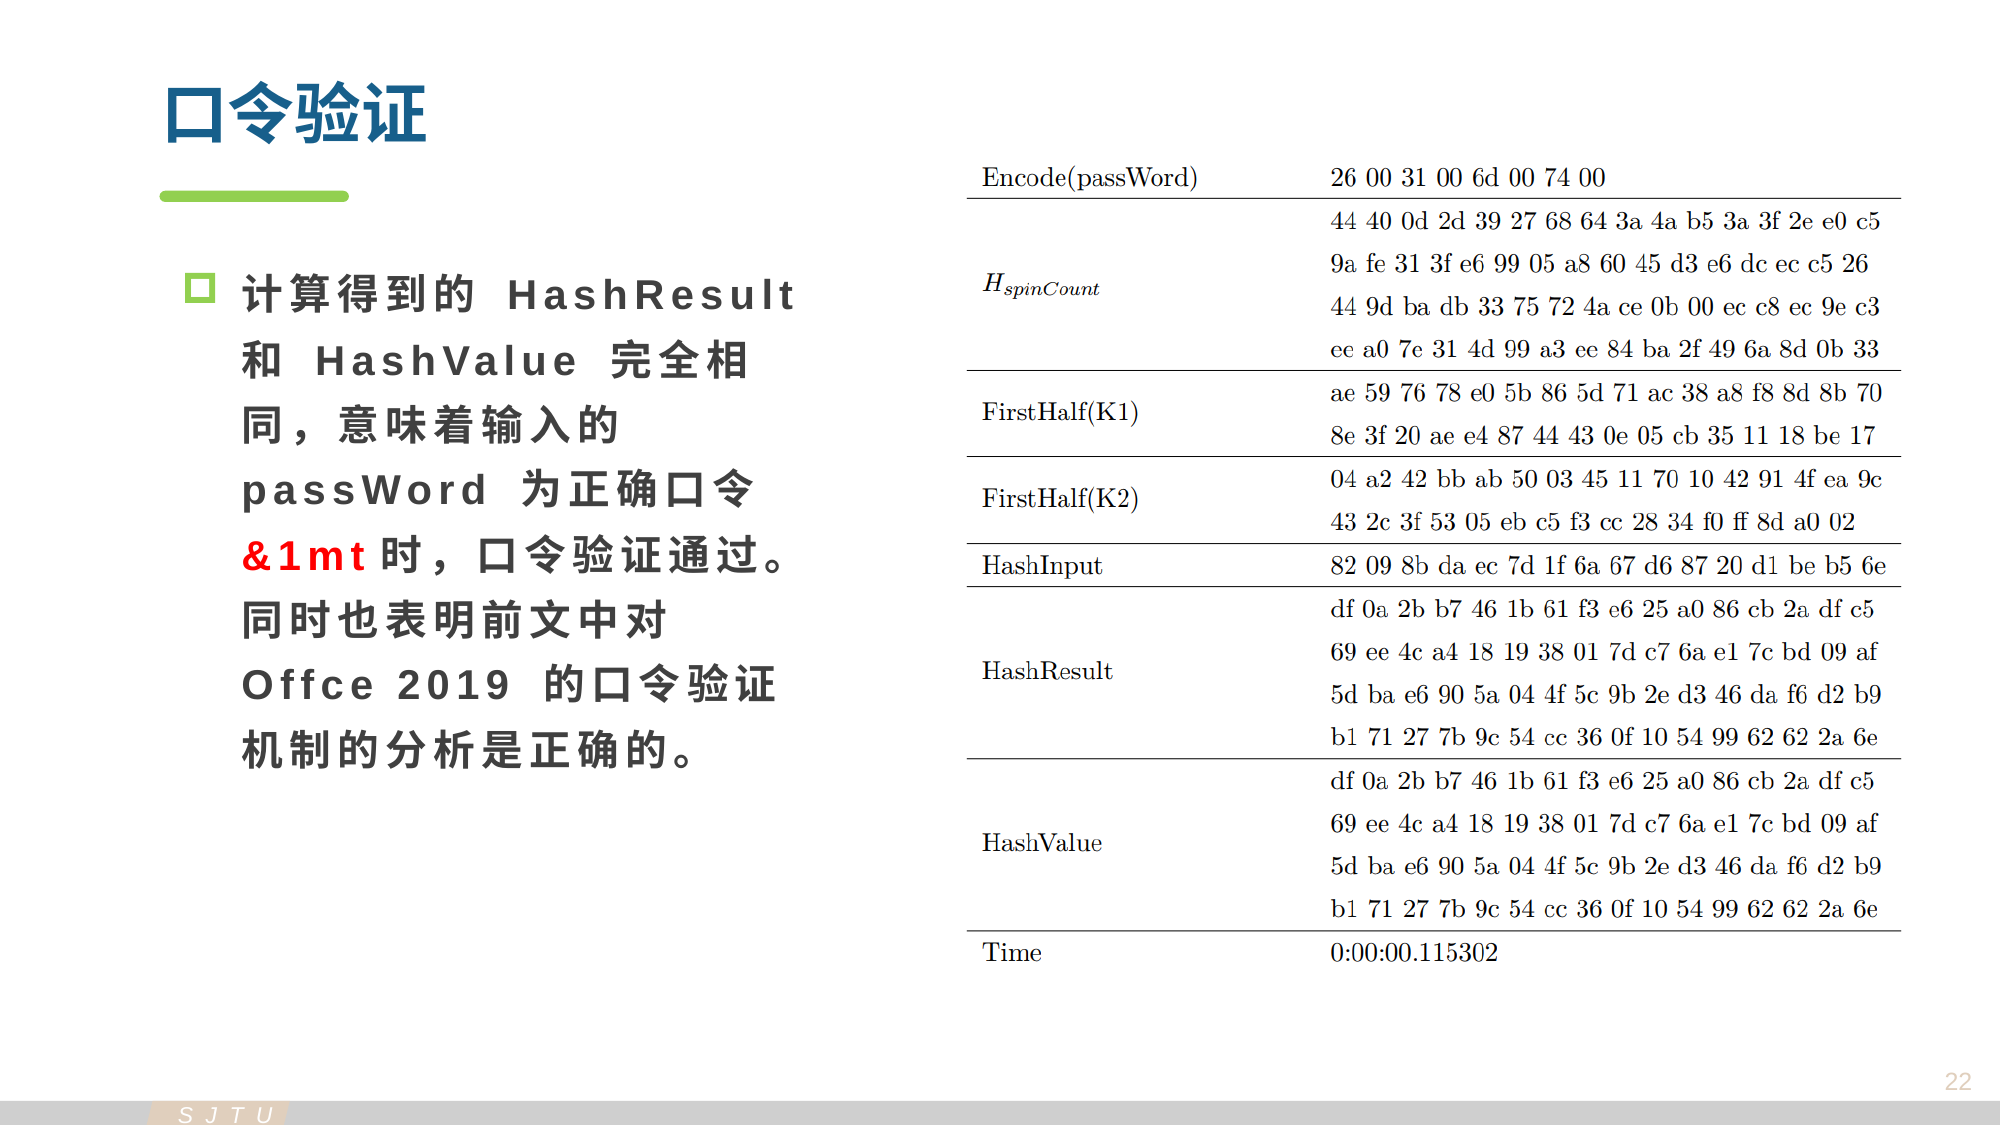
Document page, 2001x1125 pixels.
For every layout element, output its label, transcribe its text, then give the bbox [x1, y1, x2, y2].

list 口令验证 [146, 62, 1750, 161]
picture [964, 155, 1903, 970]
slide_number 22 [1817, 1052, 1988, 1109]
list 计算得到的 HashResult 和 HashValue 完全相同，意味着输入的 passWord 为正确口令&1mt时，口令验证通过。同时也表明前文中对 Offce 2019 的口令验证机制的分析是正确的。 [166, 245, 815, 949]
